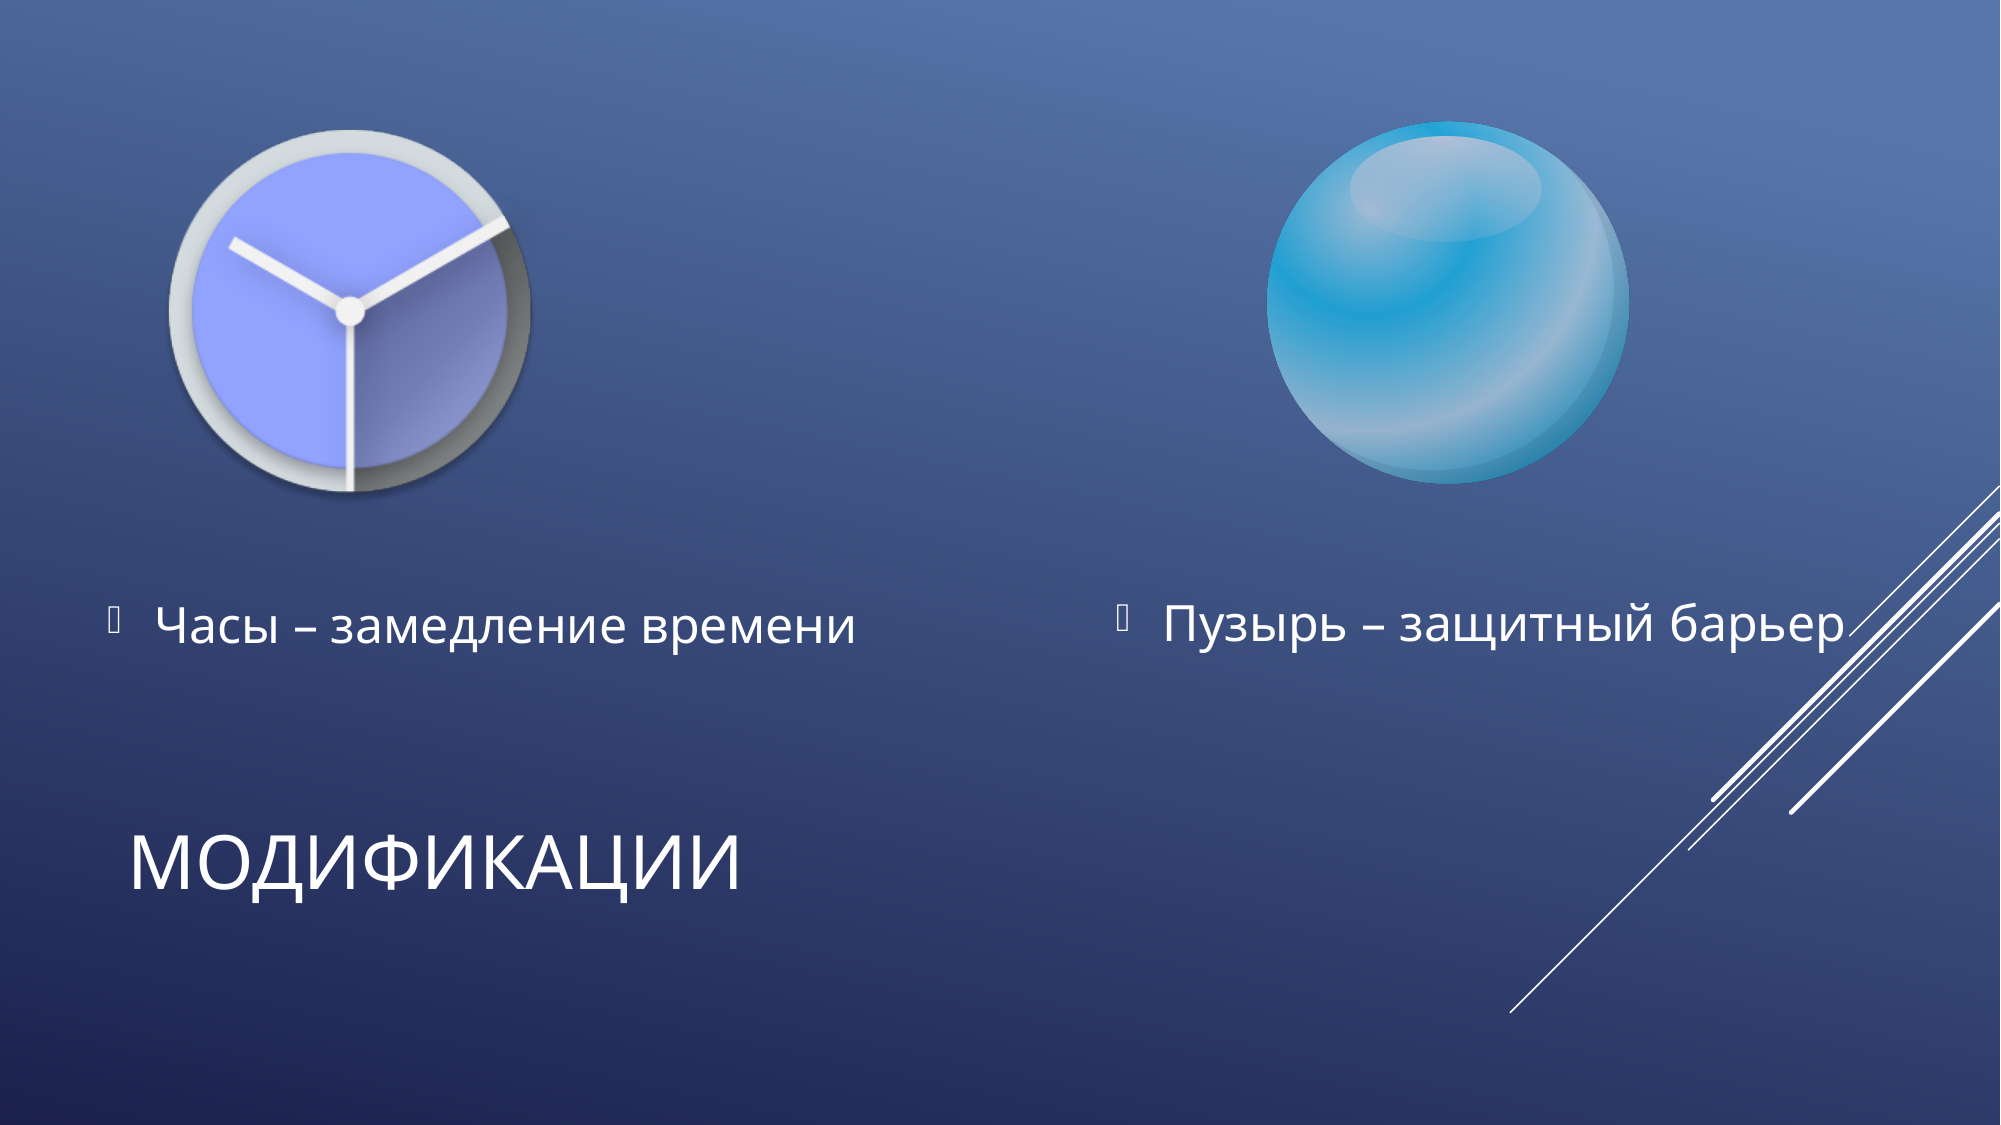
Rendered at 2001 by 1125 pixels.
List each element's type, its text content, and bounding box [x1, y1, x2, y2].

text_box Пузырь – защитный барьер [1100, 461, 2000, 782]
title Модификации [112, 782, 1513, 984]
text_box Часы – замедление времени [92, 463, 1143, 784]
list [150, 111, 552, 512]
picture [1200, 60, 1703, 563]
